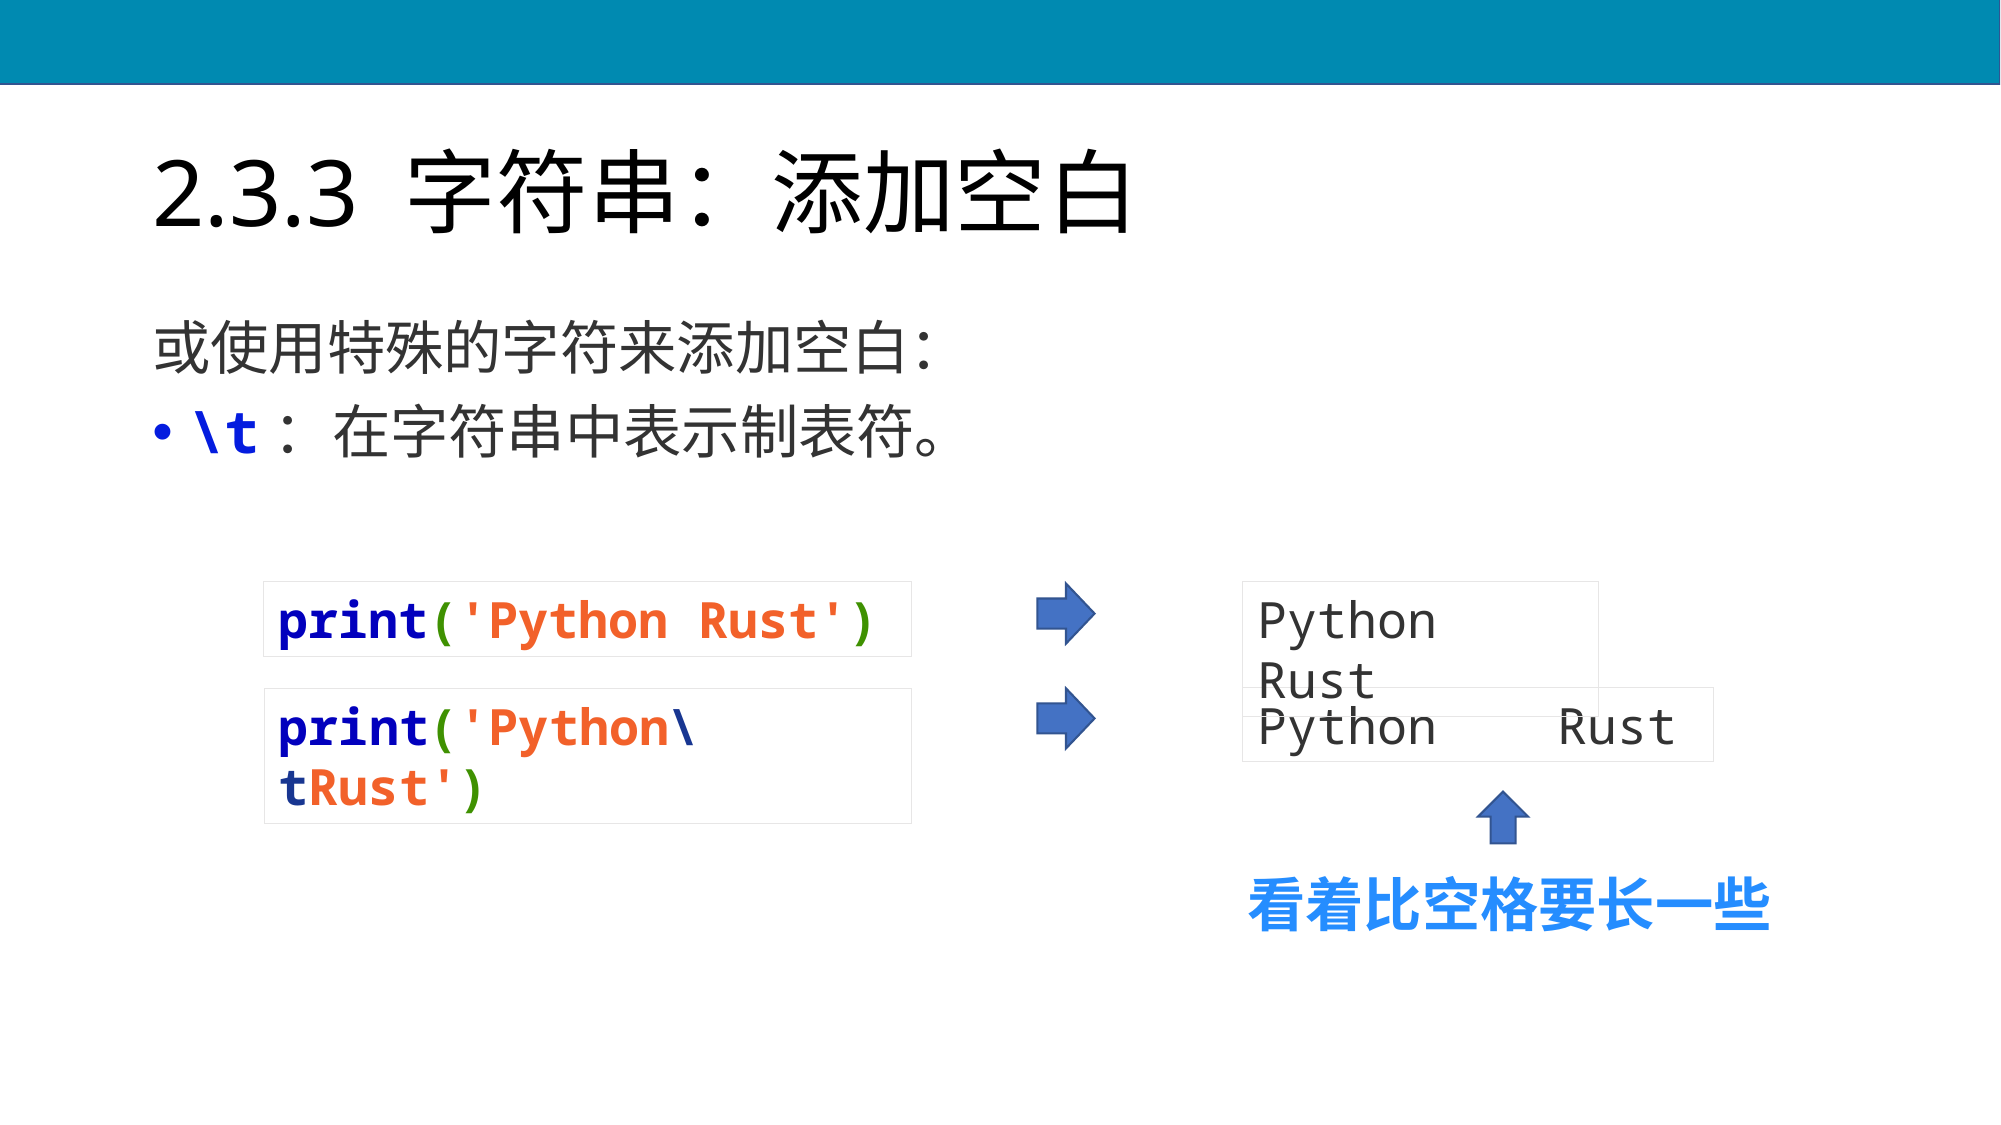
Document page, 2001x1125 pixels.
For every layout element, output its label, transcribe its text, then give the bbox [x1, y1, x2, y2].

text_box Python Rust [1242, 581, 1599, 717]
text_box 看着比空格要长一些 [1208, 853, 1812, 946]
text_box [1036, 580, 1097, 647]
text_box print('Python\tRust') [264, 688, 912, 824]
text_box [1036, 685, 1097, 752]
text_box print('Python Rust') [263, 581, 912, 657]
list 或使用特殊的字符来添加空白： \t：在字符串中表示制表符。 [137, 312, 988, 1027]
text_box [1475, 790, 1531, 845]
title 2.3.3 字符串：添加空白 [137, 113, 1863, 280]
text_box Python Rust [1242, 687, 1714, 762]
